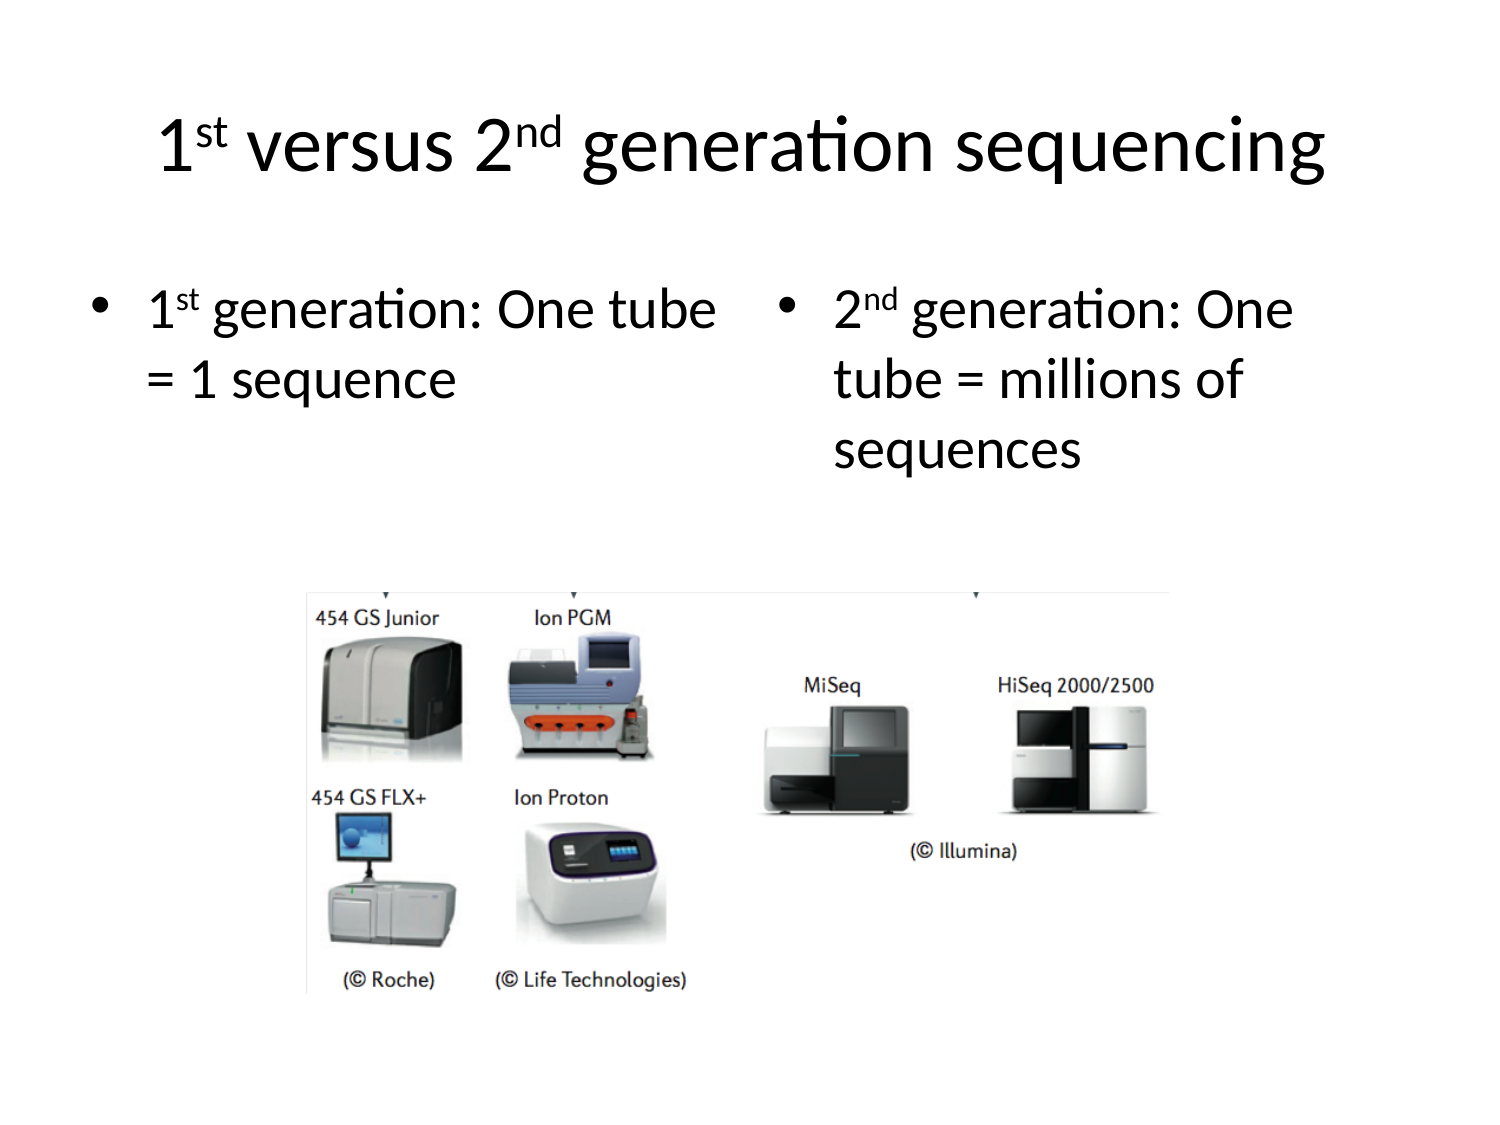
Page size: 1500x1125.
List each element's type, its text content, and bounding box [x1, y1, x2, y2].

list 1st generation: One tube = 1 sequence [75, 262, 738, 1005]
list 2nd generation: One tube = millions of sequences [762, 262, 1425, 1005]
title 1st versus 2nd generation sequencing [75, 45, 1425, 233]
picture [305, 592, 1170, 994]
